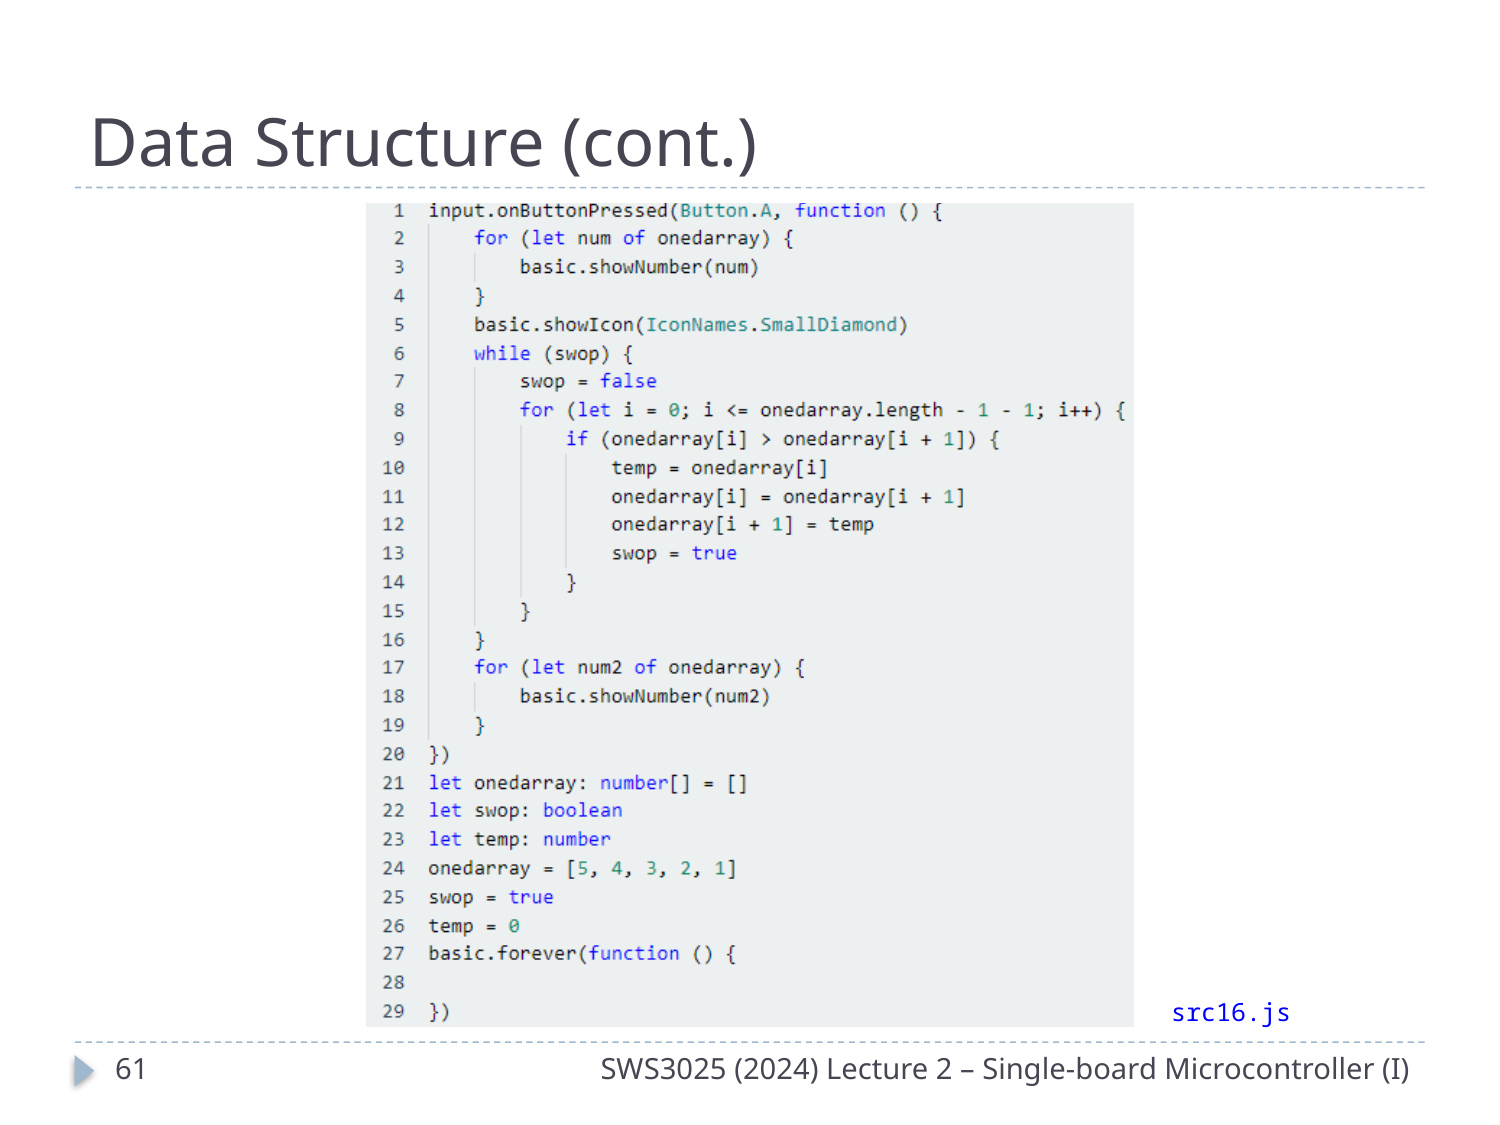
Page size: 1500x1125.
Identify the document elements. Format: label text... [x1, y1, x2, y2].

title Data Structure (cont.) [75, 24, 1425, 188]
text_box src16.js [1156, 989, 1307, 1035]
footer SWS3025 (2024) Lecture 2 – Single-board Microcontroller (I) [426, 1042, 1425, 1103]
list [365, 203, 1135, 1027]
slide_number 60 [100, 1042, 426, 1103]
